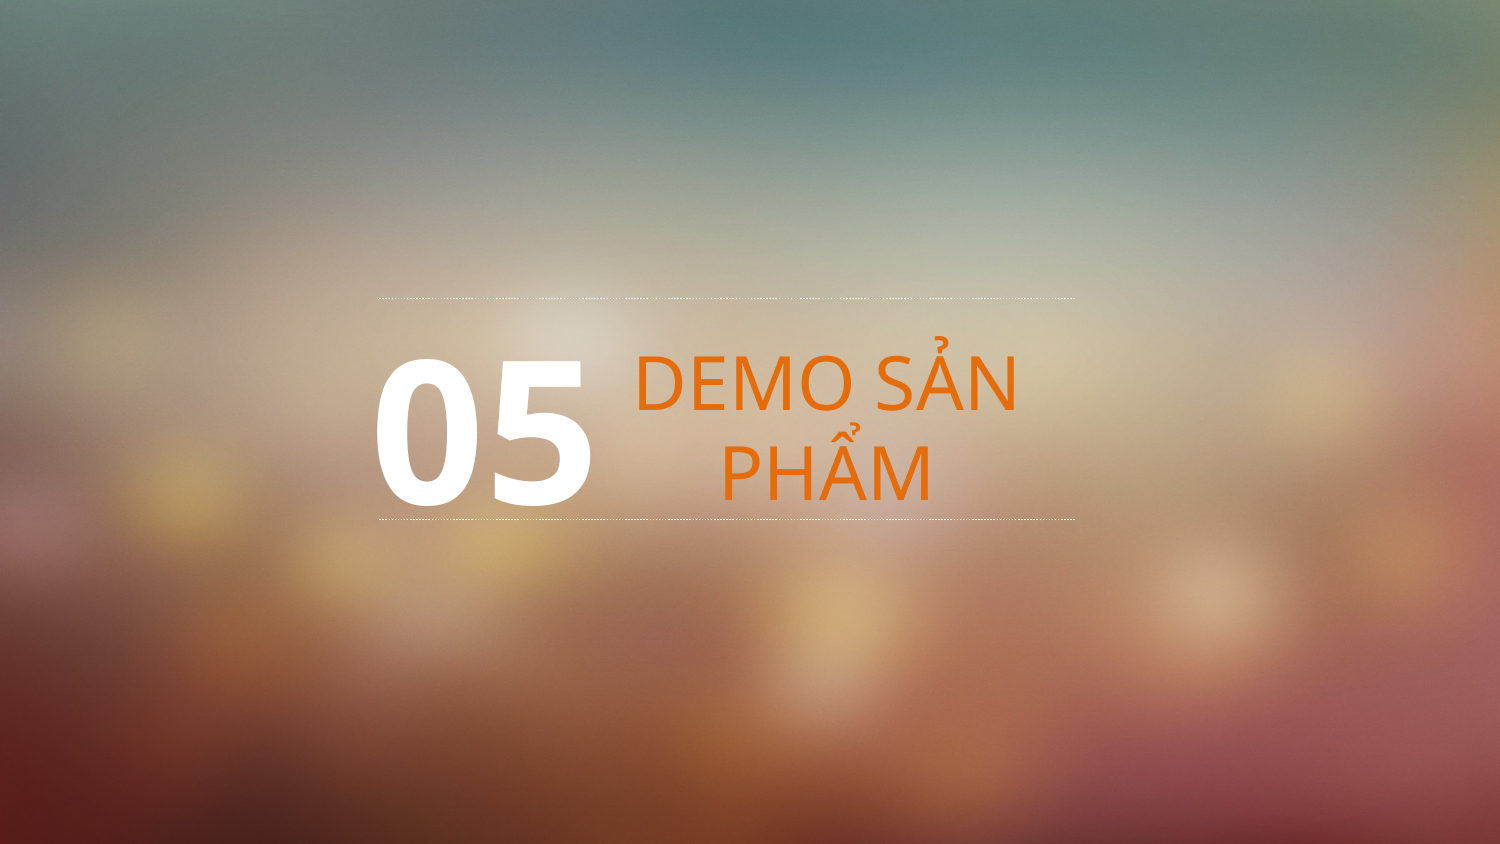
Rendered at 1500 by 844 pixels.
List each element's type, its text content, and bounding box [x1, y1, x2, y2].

picture [0, 0, 1500, 844]
text_box DEMO SẢN PHẨM [616, 327, 1038, 518]
text_box 05 [355, 297, 615, 553]
